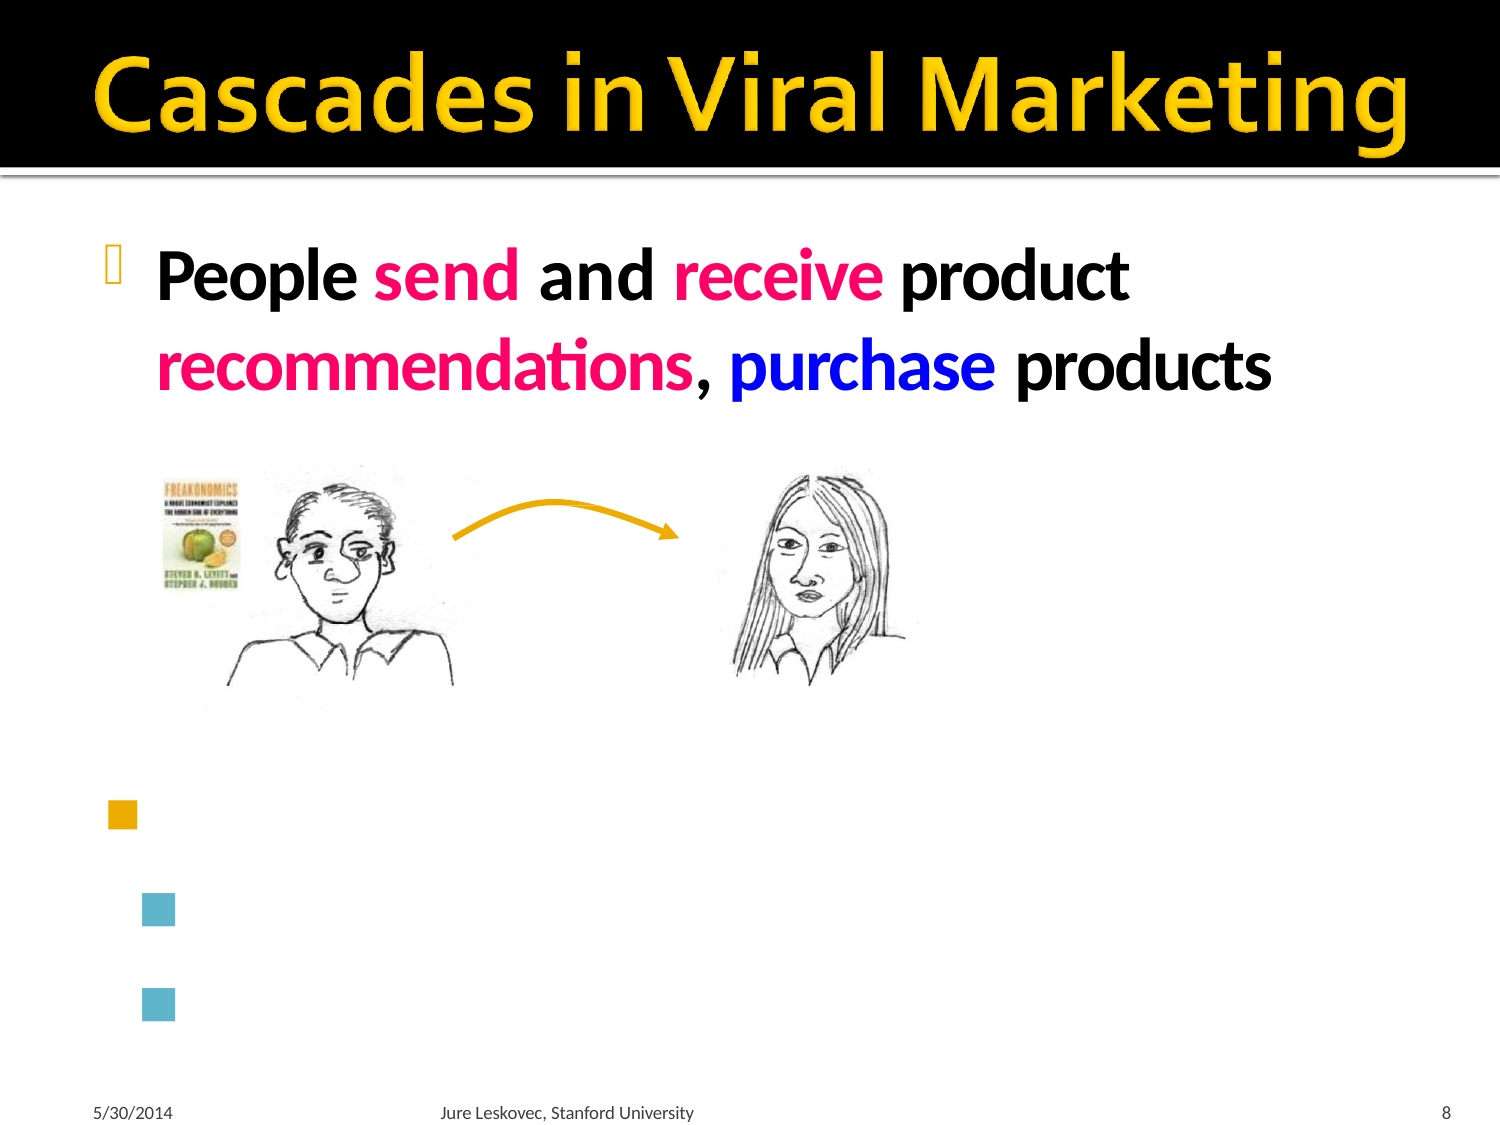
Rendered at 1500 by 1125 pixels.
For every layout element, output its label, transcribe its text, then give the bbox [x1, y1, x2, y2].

text_box [94, 51, 1406, 159]
text_box 5/30/2014 [90, 1104, 177, 1123]
title People send and receive product recommendations, purchase products [77, 224, 1423, 626]
text_box Jure Leskovec, Stanford University [438, 1104, 703, 1123]
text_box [451, 498, 680, 542]
picture [0, 175, 1500, 183]
text_box ▪ ▪ ▪ [101, 772, 182, 1036]
text_box 8 [1439, 1104, 1454, 1123]
text_box [162, 478, 241, 596]
text_box [716, 466, 919, 692]
text_box [203, 465, 479, 708]
